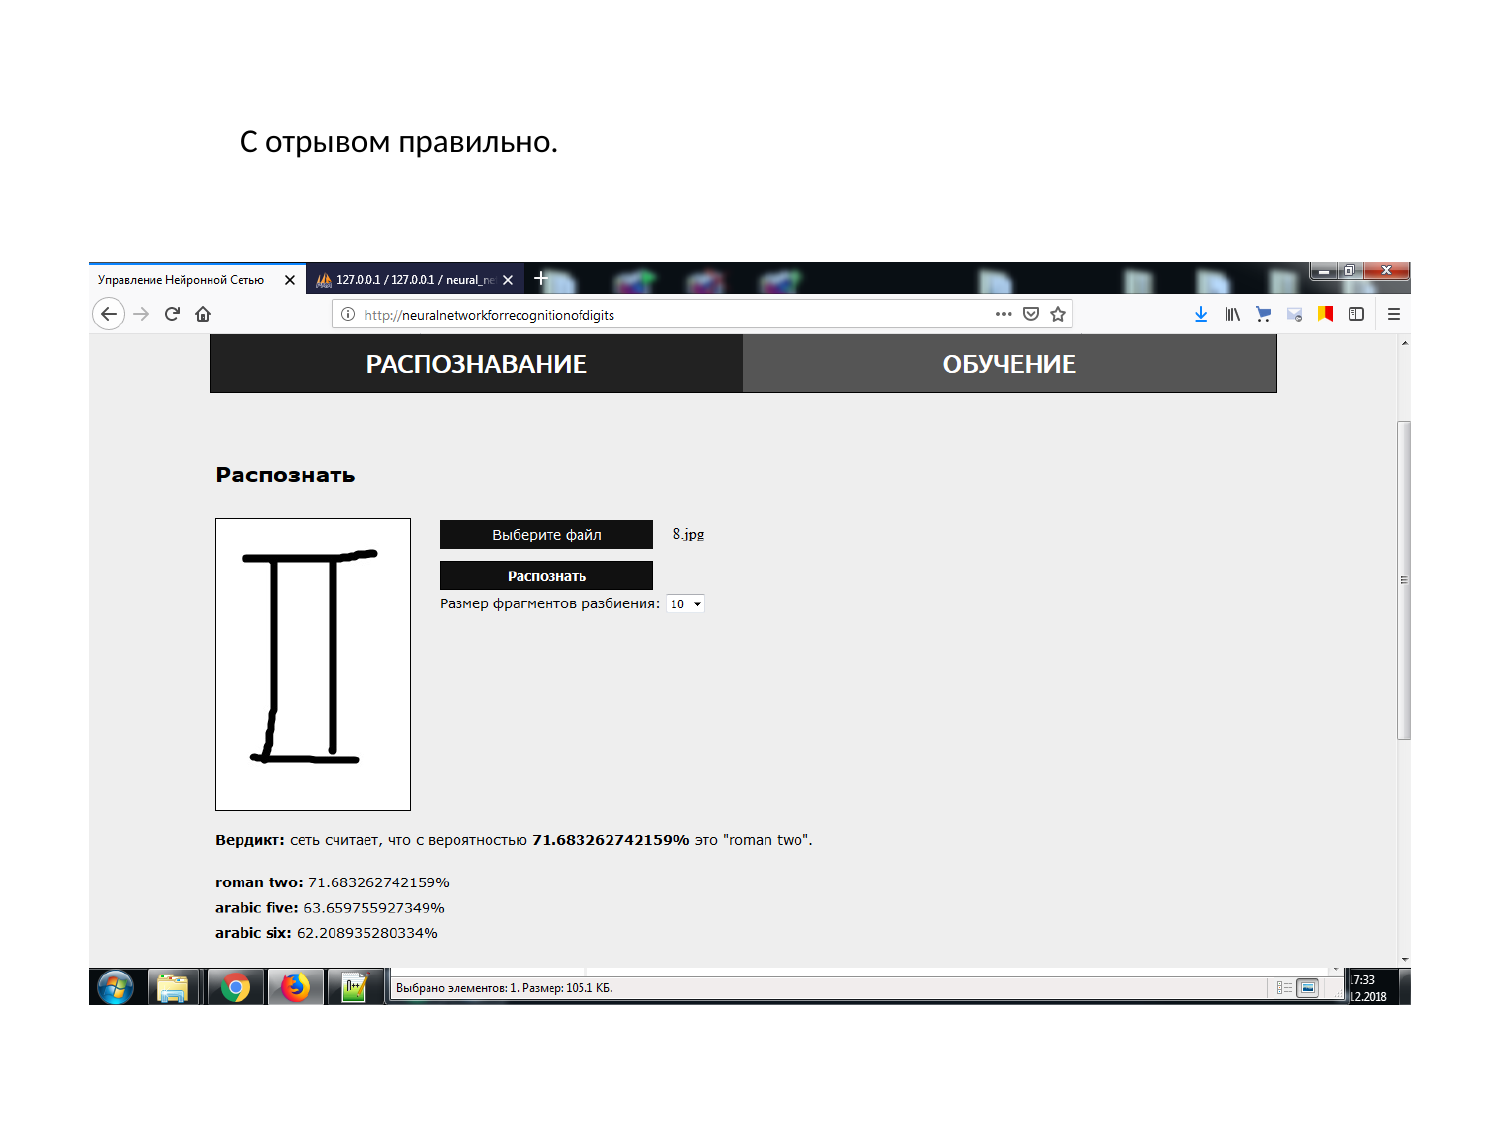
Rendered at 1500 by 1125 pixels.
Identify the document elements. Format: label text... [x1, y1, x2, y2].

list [89, 262, 1411, 1006]
title С отрывом правильно. [75, 45, 1425, 233]
